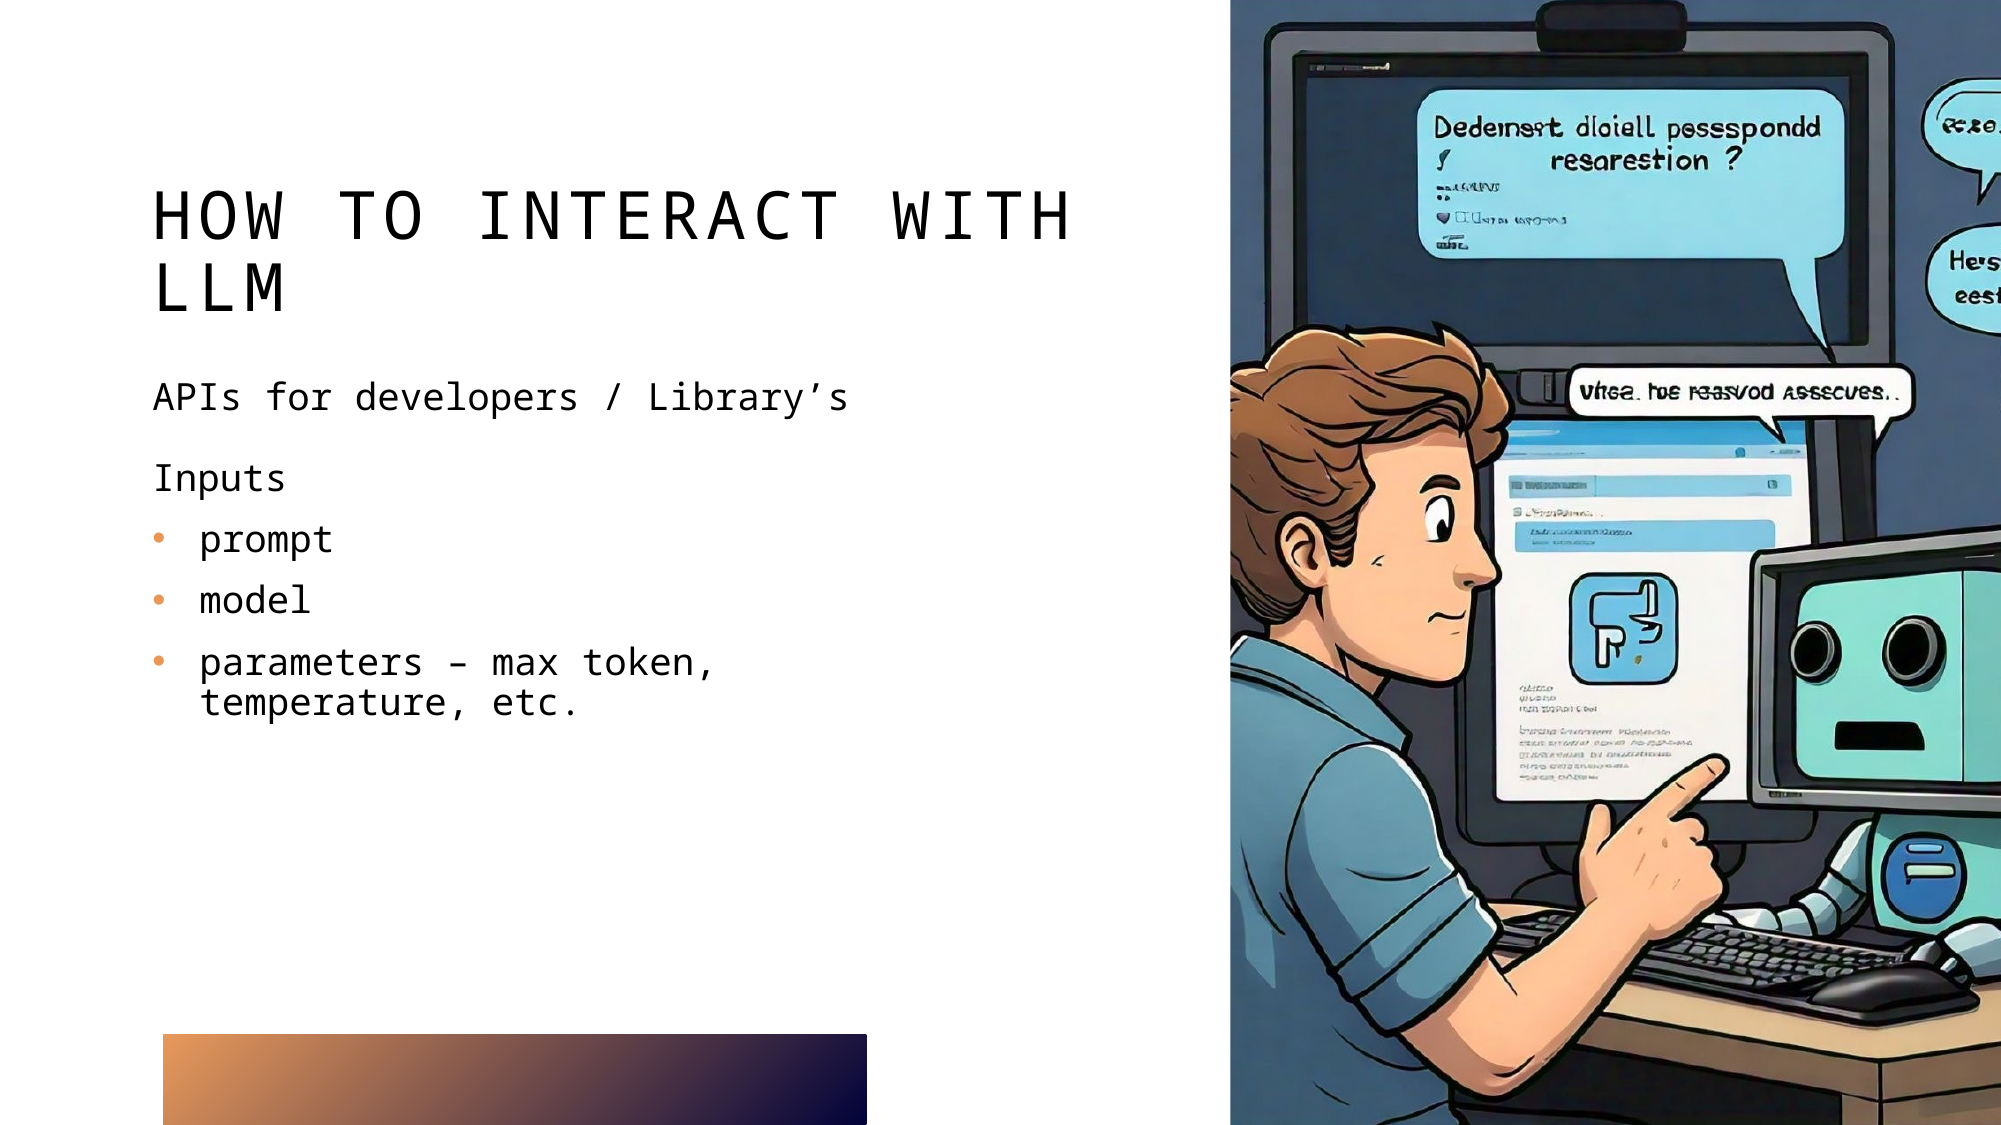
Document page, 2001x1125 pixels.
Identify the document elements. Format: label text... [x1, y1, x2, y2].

picture [1229, 0, 2001, 1125]
title How to Interact with LLM [137, 73, 1150, 333]
list APIs for developers / Library’s Inputs prompt model parameters – max token, temperature, etc. [137, 370, 984, 1011]
